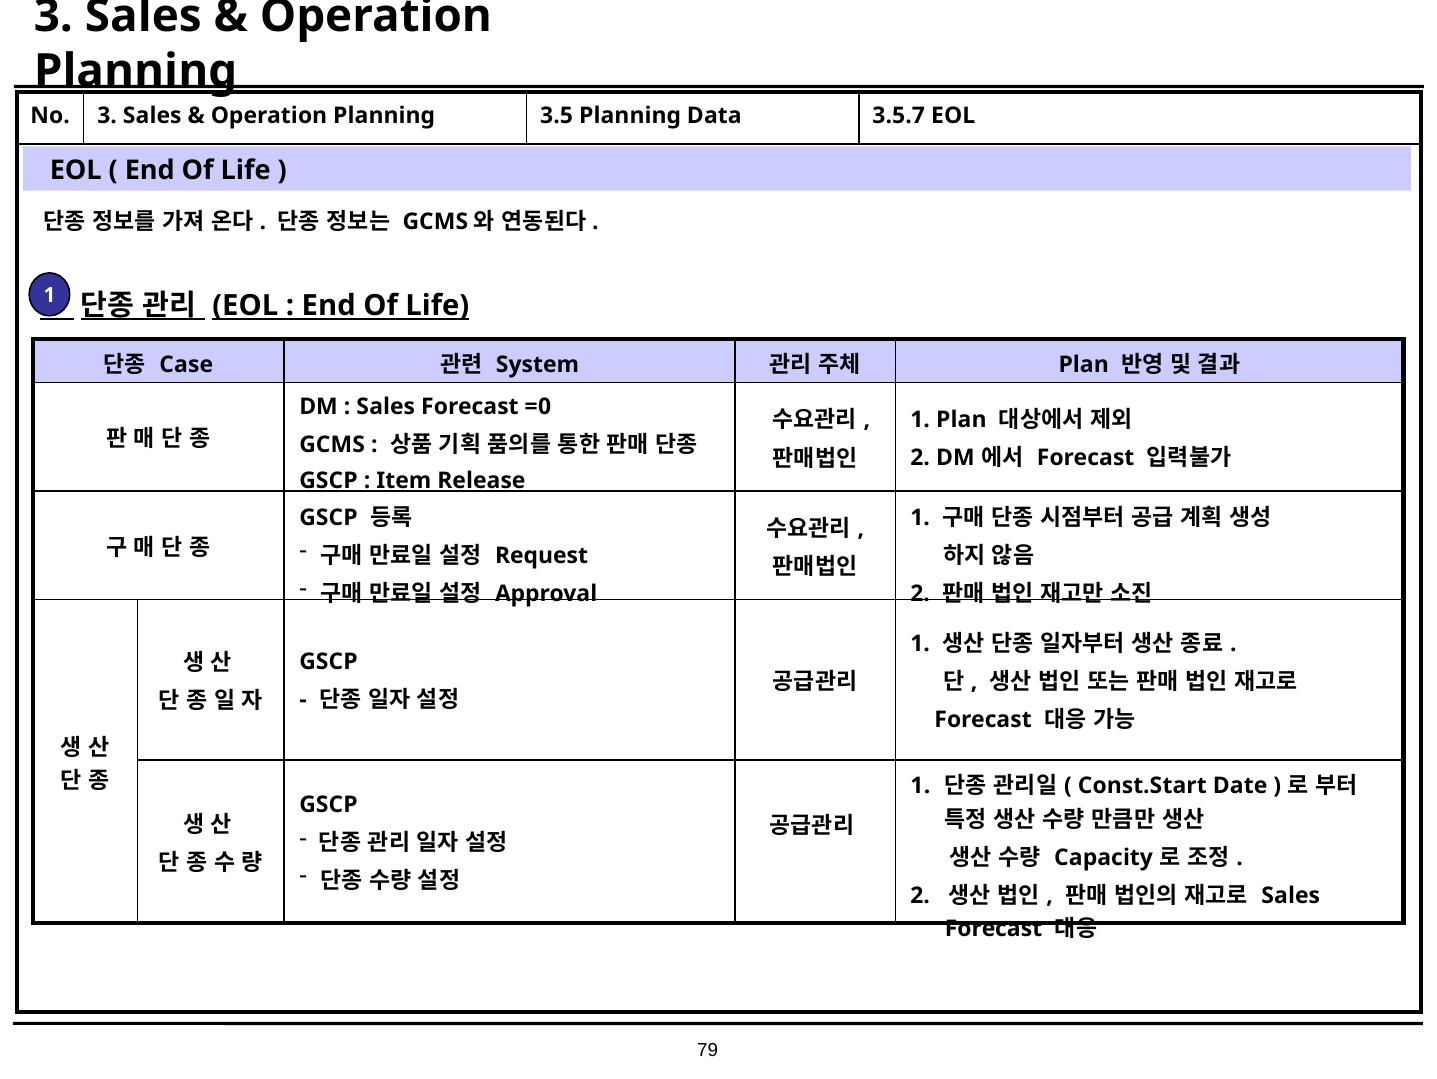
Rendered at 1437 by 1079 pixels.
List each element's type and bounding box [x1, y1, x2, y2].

table_header [84, 94, 526, 143]
text_box [25, 272, 485, 329]
table_header [285, 341, 734, 382]
table_header [860, 94, 1419, 143]
slide_number [560, 1030, 860, 1079]
title [20, 5, 697, 75]
table_header [19, 94, 83, 143]
text_box [29, 199, 1404, 241]
table_header [527, 94, 858, 143]
table_header [736, 341, 895, 382]
table_cell [19, 145, 1419, 1010]
table_header [896, 341, 1401, 382]
text_box [22, 146, 1411, 191]
table_header [35, 341, 283, 382]
